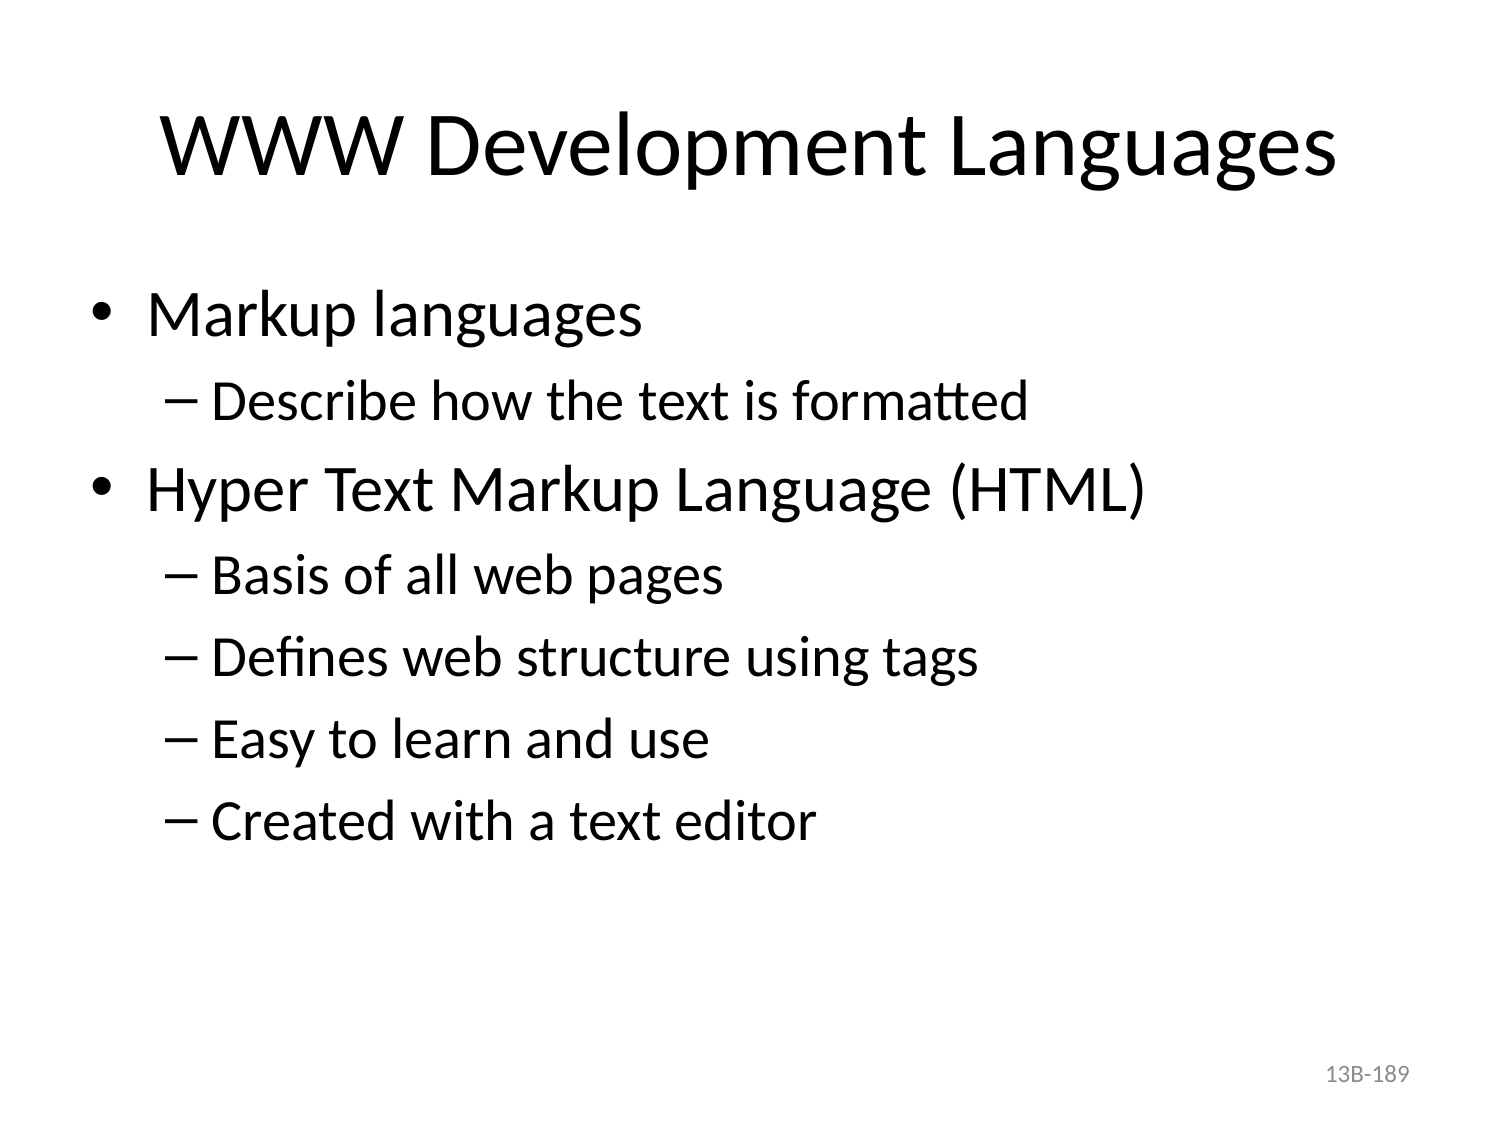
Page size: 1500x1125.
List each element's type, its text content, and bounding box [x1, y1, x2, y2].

slide_number 13B-189 [1074, 1042, 1425, 1103]
title WWW Development Languages [75, 45, 1425, 233]
list Markup languages Describe how the text is formatted Hyper Text Markup Language (HTML) Basis of all web pages Defines web structure using tags Easy to learn and use Created with a text editor [75, 262, 1425, 1005]
